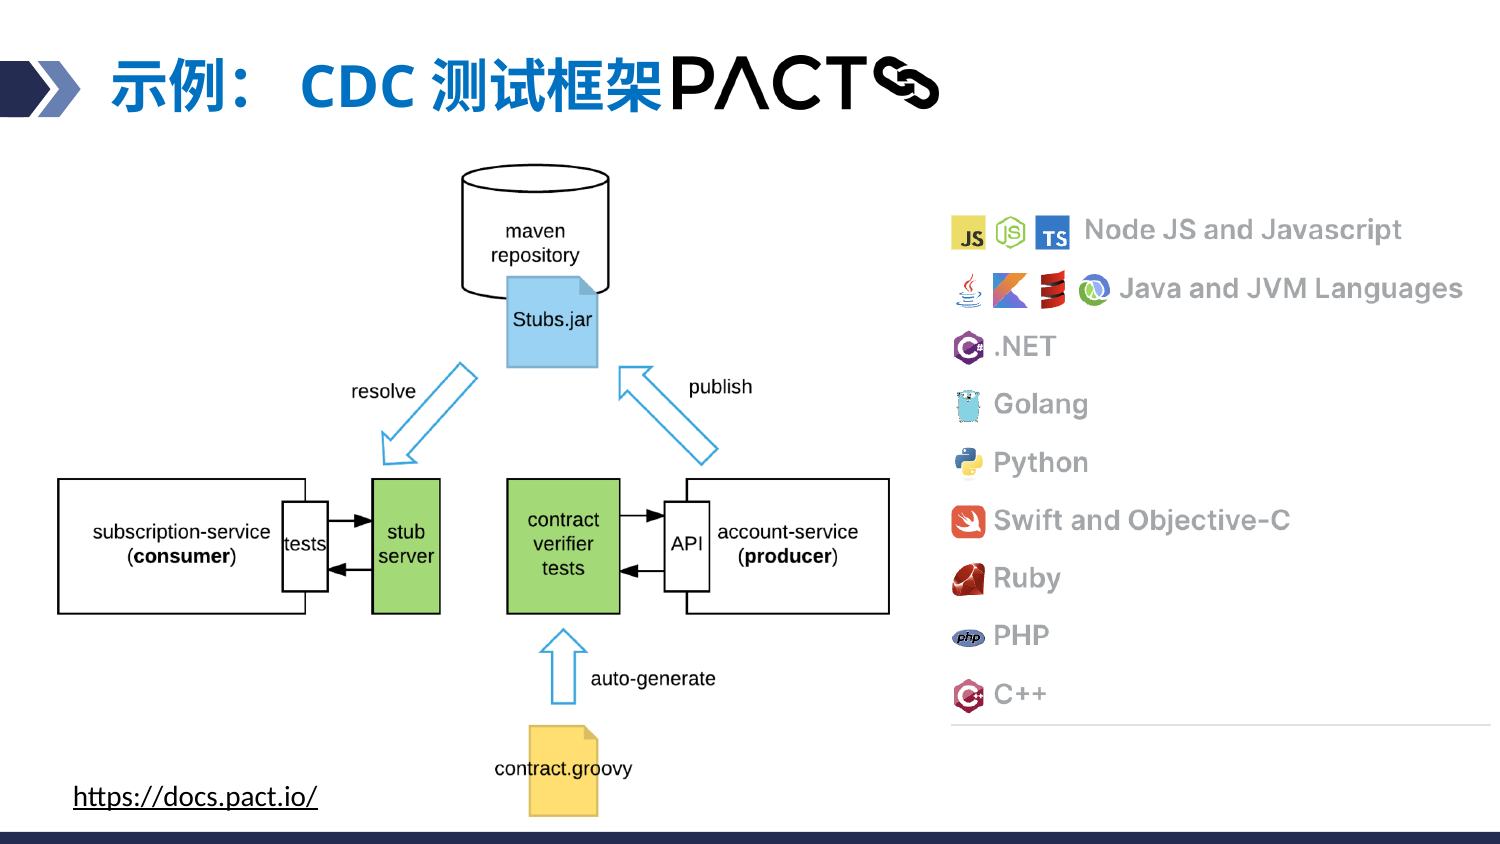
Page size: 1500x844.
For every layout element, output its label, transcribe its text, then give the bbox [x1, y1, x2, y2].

picture [666, 53, 946, 112]
picture [13, 151, 934, 821]
title 示例：CDC测试框架 [95, 46, 691, 132]
picture [936, 197, 1491, 727]
